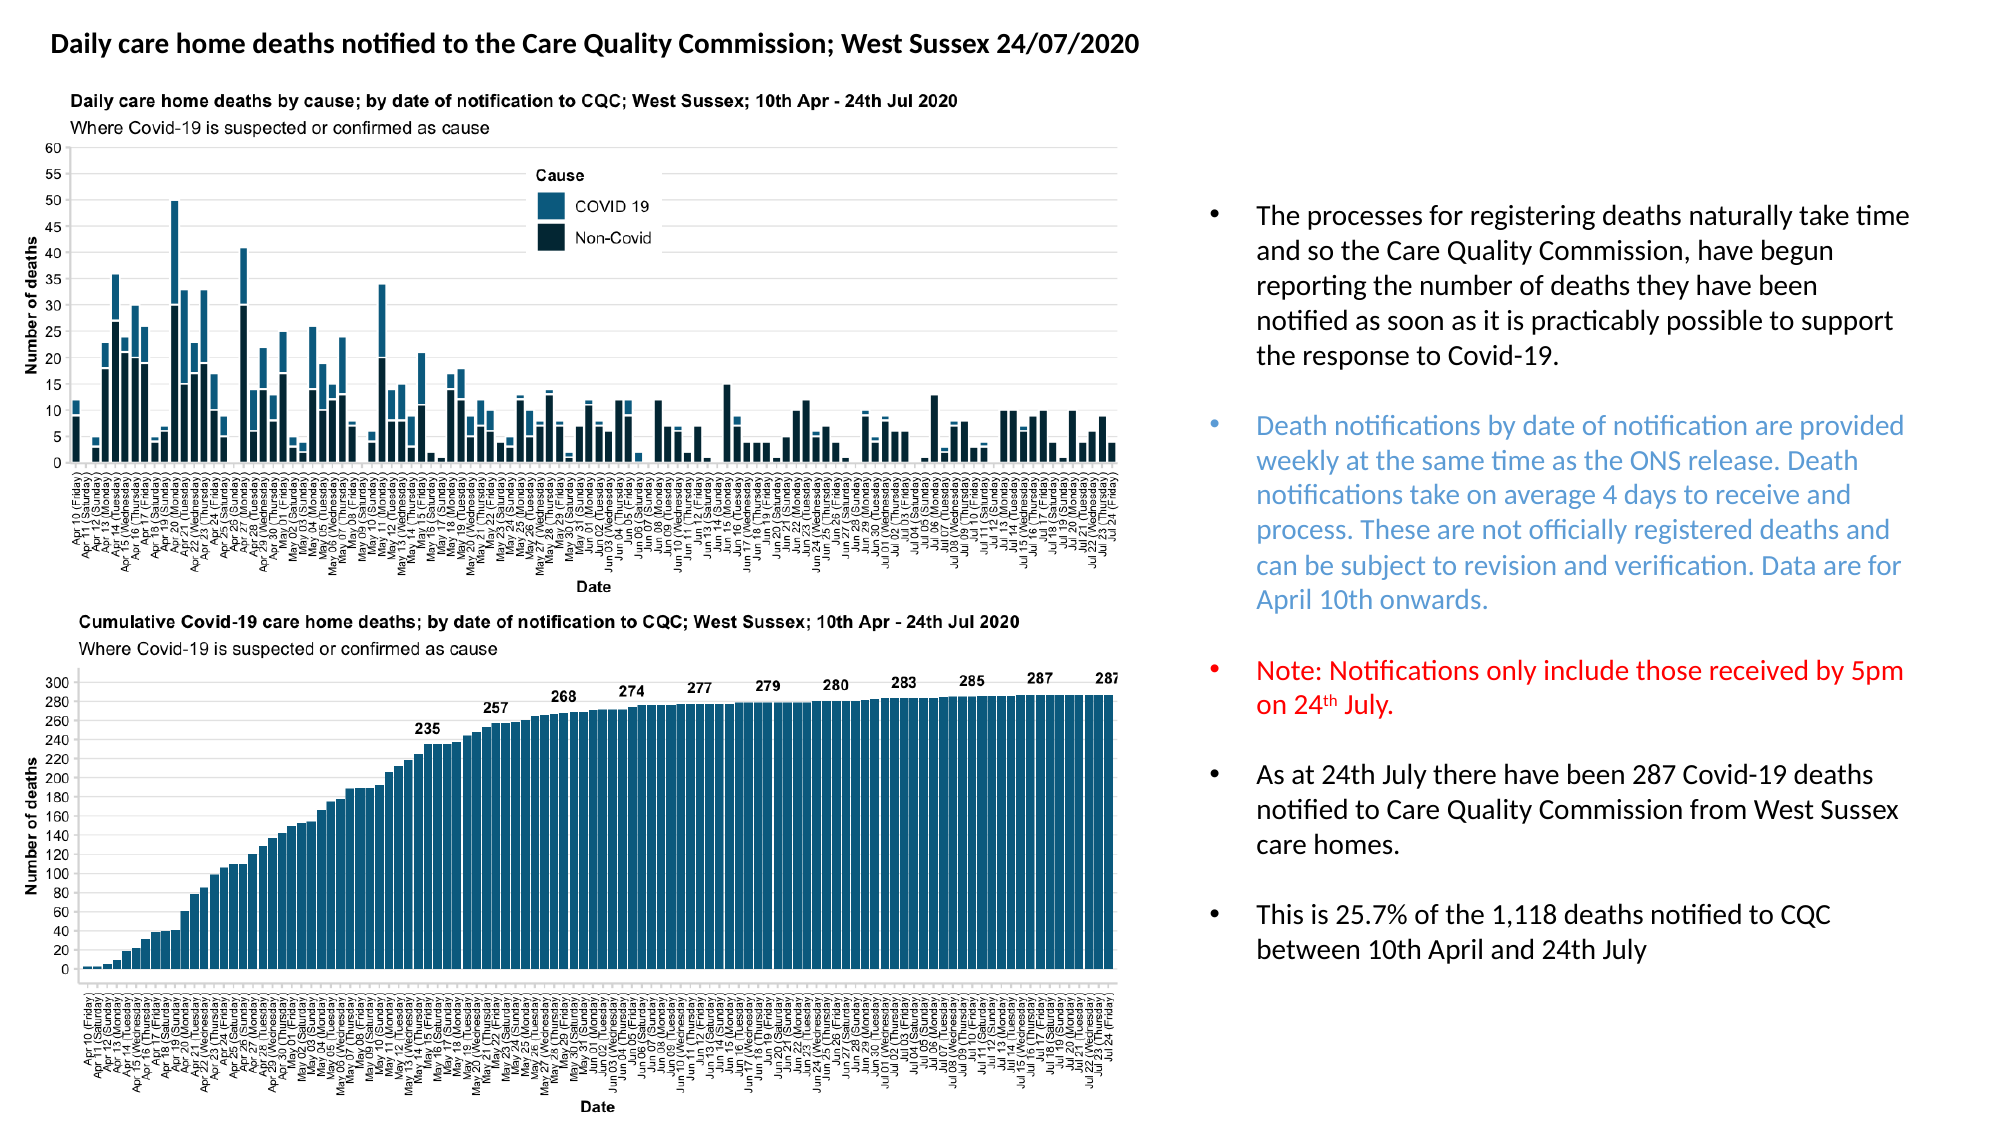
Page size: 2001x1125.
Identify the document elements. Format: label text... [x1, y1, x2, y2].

text_box The processes for registering deaths naturally take time and so the Care Quality Commission, have begun reporting the number of deaths they have been notified as soon as it is practicably possible to support the response to Covid-19. Death notifications by date of notification are provided weekly at the same time as the ONS release. Death notifications take on average 4 days to receive and process. These are not officially registered deaths and can be subject to revision and verification. Data are for April 10th onwards. Note: Notifications only include those received by 5pm on 24th July. As at 24th July there have been 287 Covid-19 deaths notified to Care Quality Commission from West Sussex care homes. This is 25.7% of the 1,118 deaths notified to CQC between 10th April and 24th July [1194, 188, 1926, 973]
text_box Daily care home deaths notified to the Care Quality Commission; West Sussex 24/07/2020 [35, 16, 1156, 67]
picture [15, 83, 1127, 1125]
